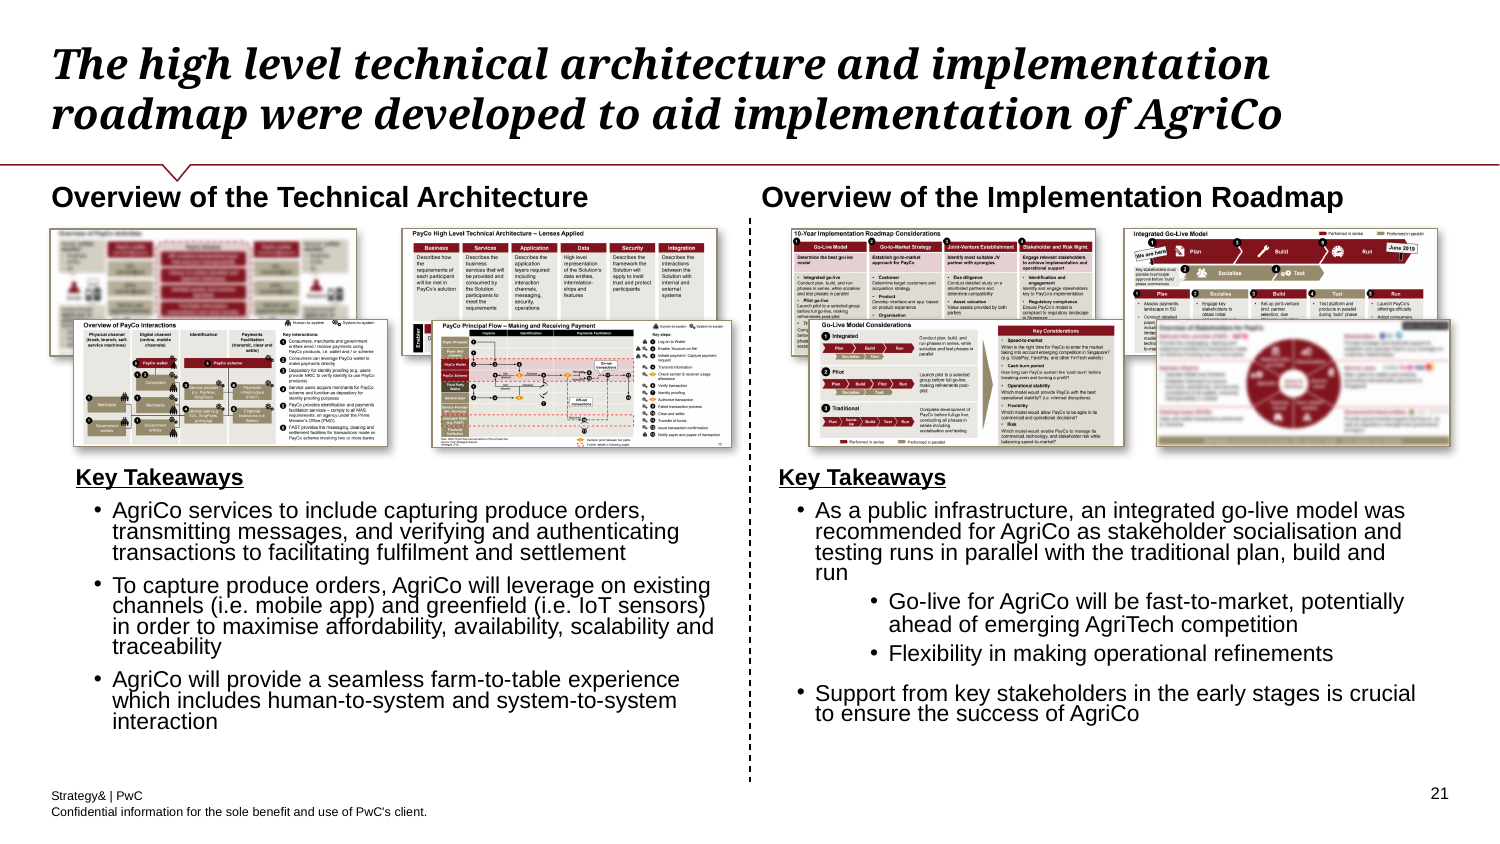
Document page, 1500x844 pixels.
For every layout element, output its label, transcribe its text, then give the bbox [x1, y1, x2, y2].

picture [791, 228, 1450, 447]
text_box Key Takeaways AgriCo services to include capturing produce orders, transmitting messages, and verifying and authenticating transactions to facilitating fulfilment and settlement To capture produce orders, AgriCo will leverage on existing channels (i.e. mobile app) and greenfield (i.e. IoT sensors) in order to maximise affordability, availability, scalability and traceability AgriCo will provide a seamless farm-to-table experience which includes human-to-system and system-to-system interaction [63, 457, 729, 746]
title The high level technical architecture and implementation roadmap were developed to aid implementation of AgriCo [50, 0, 1450, 138]
text_box Key Takeaways As a public infrastructure, an integrated go-live model was recommended for AgriCo as stakeholder socialisation and testing runs in parallel with the traditional plan, build and run Go-live for AgriCo will be fast-to-market, potentially ahead of emerging AgriTech competition Flexibility in making operational refinements Support from key stakeholders in the early stages is crucial to ensure the success of AgriCo [766, 457, 1432, 739]
footer Confidential information for the sole benefit and use of PwC's client. [51, 566, 527, 844]
slide_number ‹#› [1099, 547, 1450, 844]
text_box Overview of the Technical Architecture [51, 186, 636, 222]
picture [50, 229, 388, 447]
picture [402, 228, 731, 447]
text_box Overview of the Implementation Roadmap [761, 186, 1346, 222]
